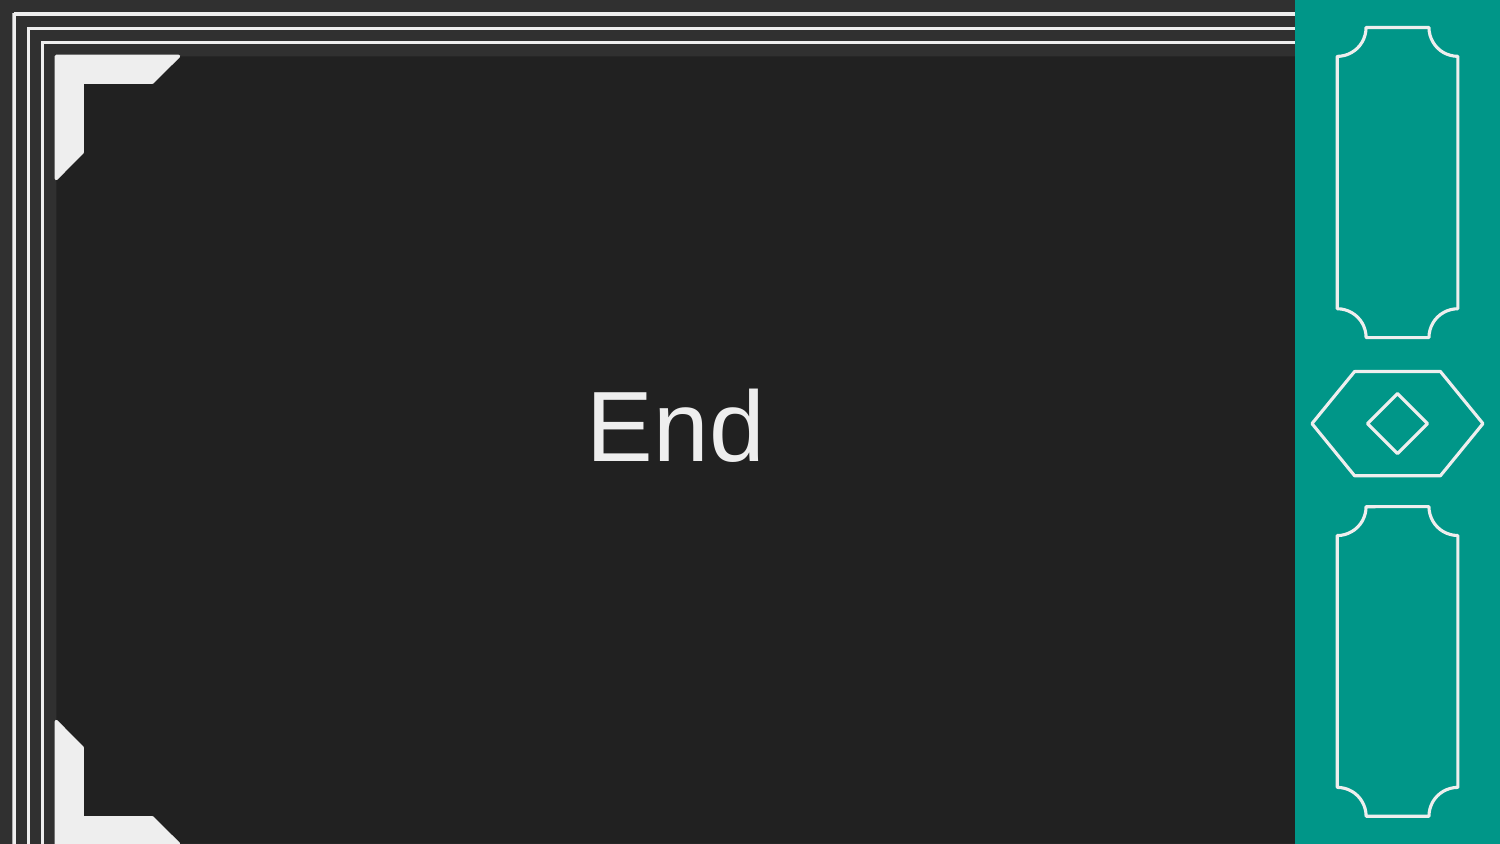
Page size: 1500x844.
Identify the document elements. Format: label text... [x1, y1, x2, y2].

title End [225, 279, 1126, 565]
